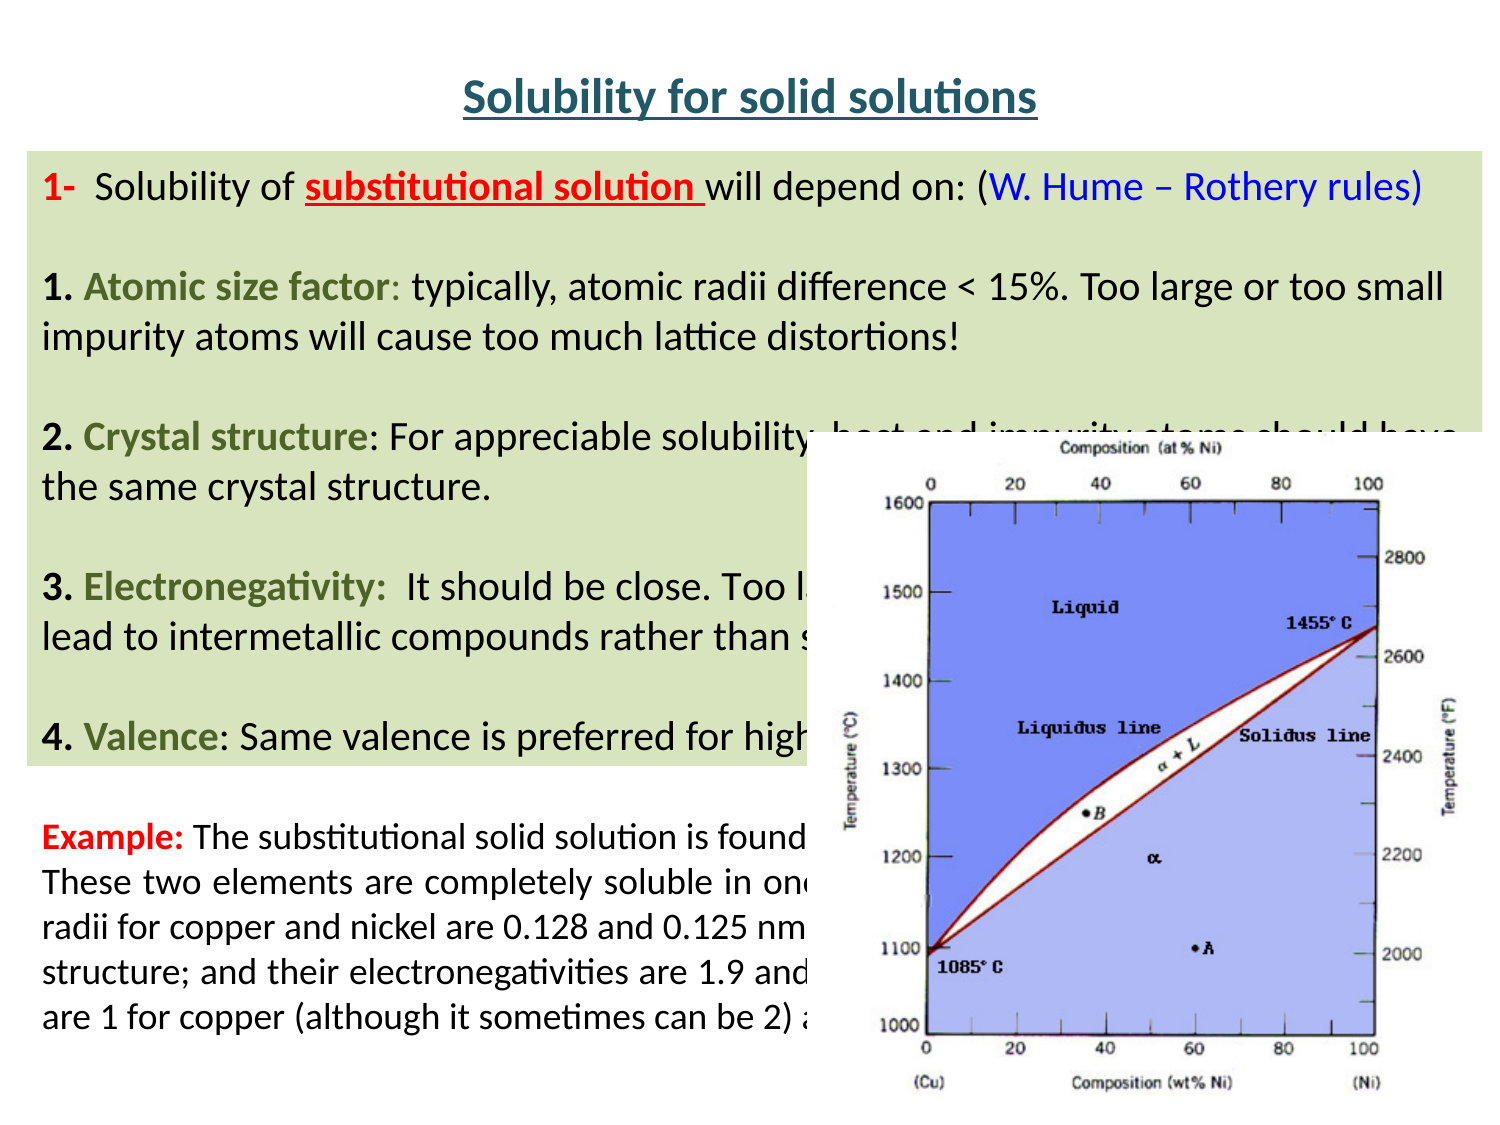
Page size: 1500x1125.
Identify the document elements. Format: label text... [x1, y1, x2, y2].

picture [807, 432, 1483, 1114]
text_box 1- Solubility of substitutional solution will depend on: (W. Hume – Rothery rules) 1. Atomic size factor: typically, atomic radii difference < 15%. Too large or too small impurity atoms will cause too much lattice distortions! 2. Crystal structure: For appreciable solubility, host and impurity atoms should have the same crystal structure. 3. Electronegativity: It should be close. Too large electronegativity difference will lead to intermetallic compounds rather than solutions. 4. Valence: Same valence is preferred for high solubility. [26, 151, 1483, 766]
text_box Example: The substitutional solid solution is found for copper and nickel. These two elements are completely soluble in one another at all proportions. the atomic radii for copper and nickel are 0.128 and 0.125 nm, respectively; both have the FCC crystal structure; and their electronegativities are 1.9 and 1.8; finally, the most common valences are 1 for copper (although it sometimes can be 2) and 2 for nickel. [27, 804, 801, 1045]
text_box Solubility for solid solutions [0, 56, 1500, 131]
